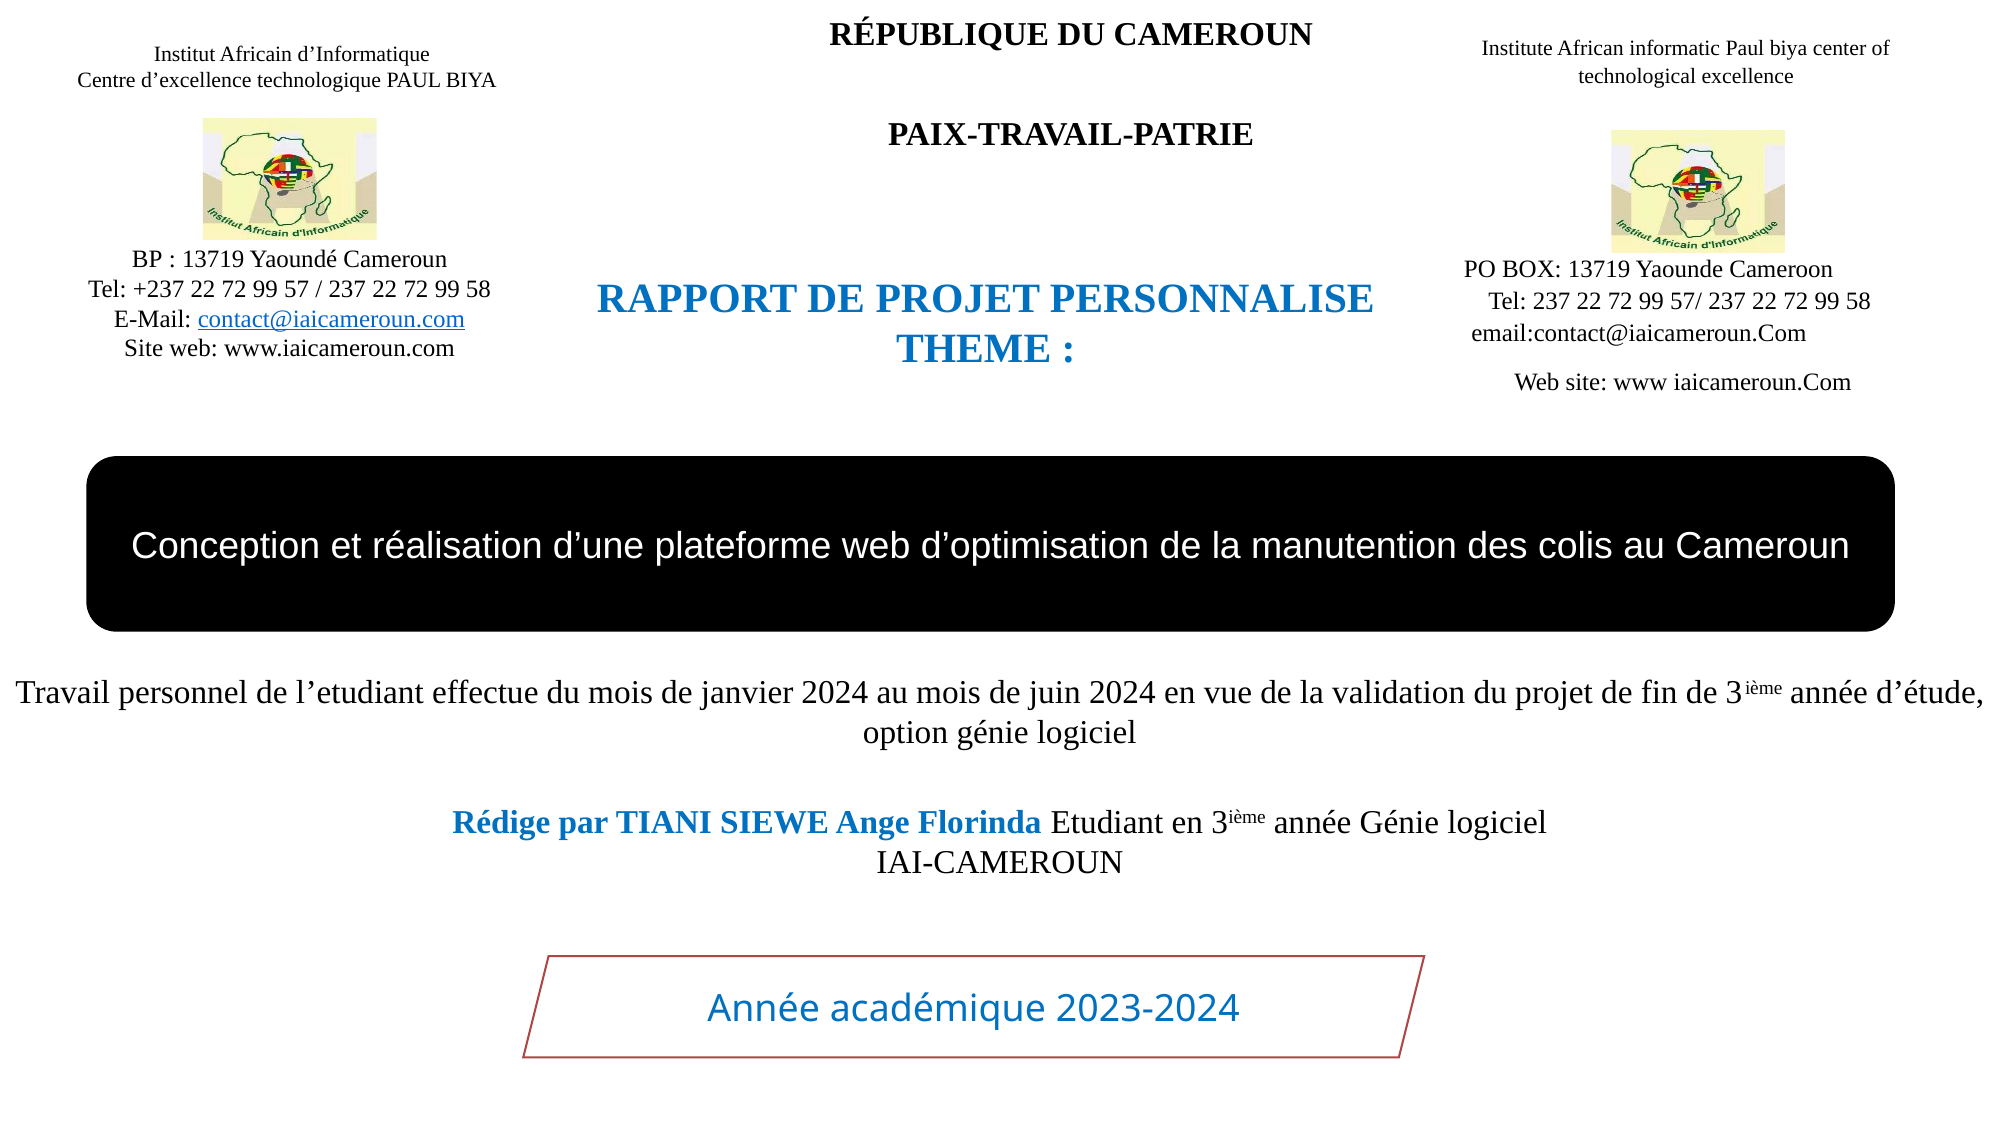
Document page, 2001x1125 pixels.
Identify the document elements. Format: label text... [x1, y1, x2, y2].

text_box Institut Africain d’Informatique Centre d’excellence technologique PAUL BIYA BP : 13719 Yaoundé Cameroun Tel: +237 22 72 99 57 / 237 22 72 99 58 E-Mail: contact@iaicameroun.com Site web: www.iaicameroun.com [56, 4, 523, 428]
text_box Travail personnel de l’etudiant effectue du mois de janvier 2024 au mois de juin 2024 en vue de la validation du projet de fin de 3ième année d’étude, option génie logiciel Rédige par TIANI SIEWE Ange Florinda Etudiant en 3ième année Génie logiciel IAI-CAMEROUN [0, 663, 2000, 878]
text_box Institute African informatic Paul biya center of technological excellence PO BOX: 13719 Yaounde Cameroon Tel: 237 22 72 99 57/ 237 22 72 99 58 email:contact@iaicameroun.Com Web site: www iaicameroun.Com [1448, 24, 1924, 450]
picture [202, 118, 377, 241]
text_box Année académique 2023-2024 [521, 955, 1426, 1059]
text_box RAPPORT DE PROJET PERSONNALISE THEME : [553, 262, 1419, 390]
text_box Conception et réalisation d’une plateforme web d’optimisation de la manutention des colis au Cameroun [86, 456, 1895, 632]
picture [1611, 130, 1785, 253]
text_box RÉPUBLIQUE DU CAMEROUN PAIX-TRAVAIL-PATRIE [731, 4, 1412, 205]
